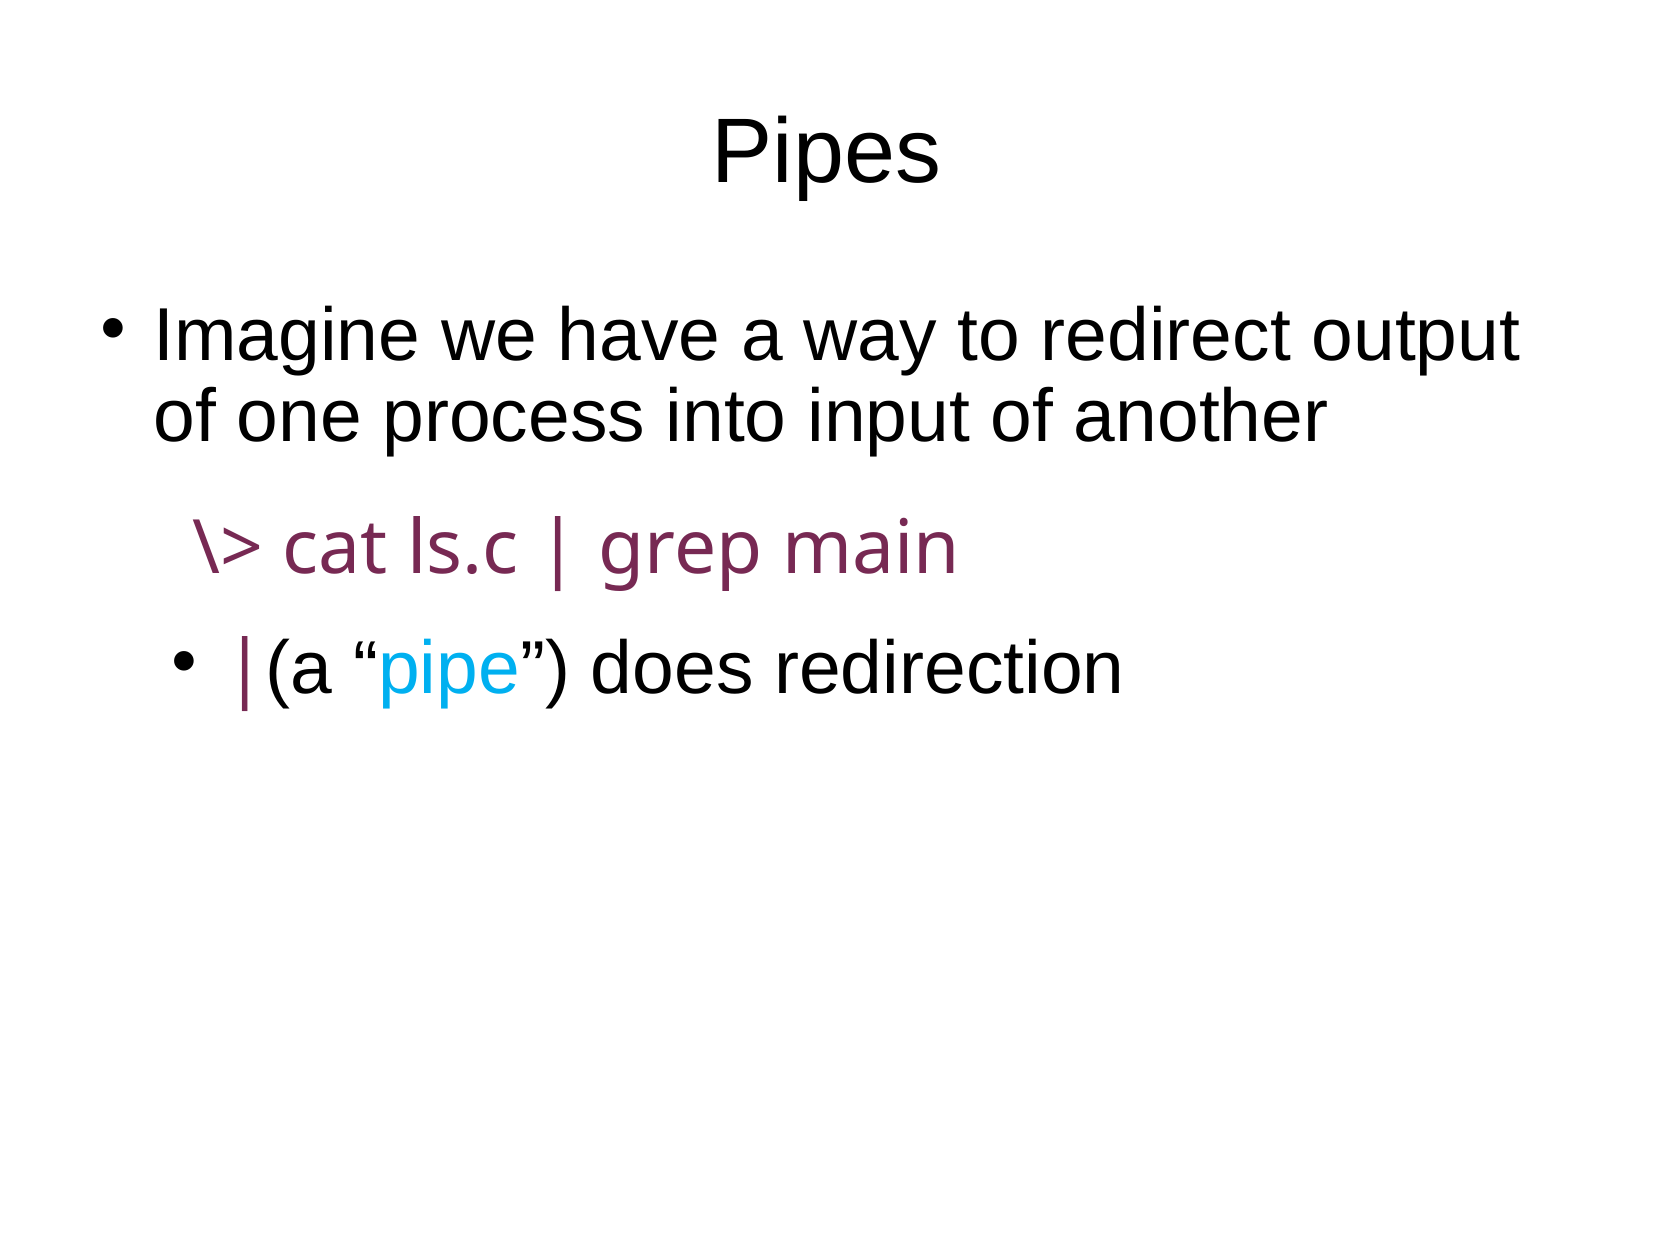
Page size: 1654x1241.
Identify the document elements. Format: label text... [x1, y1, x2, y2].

list Imagine we have a way to redirect output of one process into input of another \> cat ls.c | grep main |(a “pipe”) does redirection [82, 296, 1571, 1206]
title Pipes [82, 49, 1571, 257]
